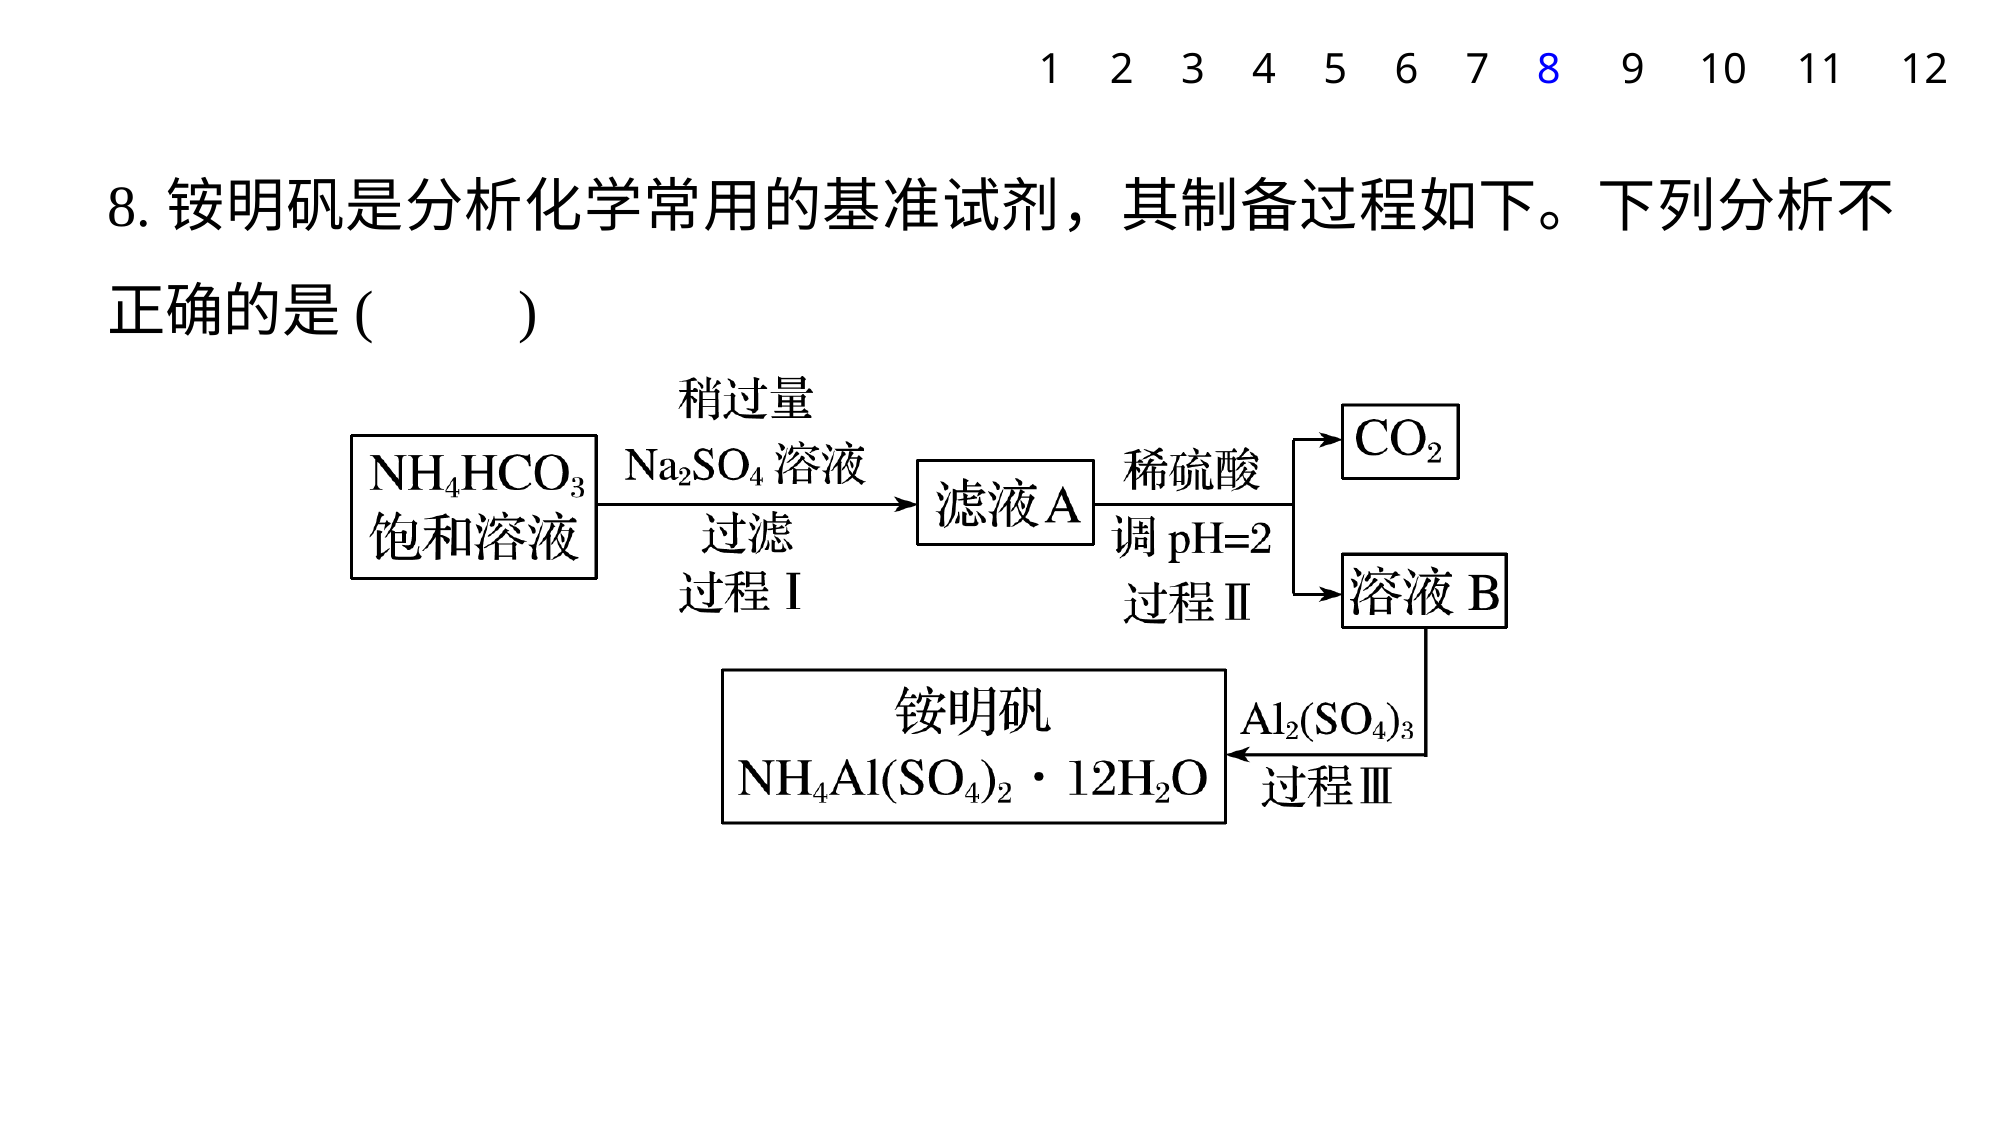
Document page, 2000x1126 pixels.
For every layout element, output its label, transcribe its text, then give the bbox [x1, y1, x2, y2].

text_box 11 [1779, 19, 1865, 114]
text_box 4 [1237, 19, 1297, 114]
text_box 6 [1379, 19, 1439, 114]
text_box 5 [1308, 19, 1368, 114]
text_box 7 [1450, 19, 1510, 114]
text_box 8 [1521, 19, 1581, 114]
picture [340, 351, 1527, 836]
text_box 9 [1592, 19, 1665, 114]
text_box 1 [1023, 19, 1083, 114]
text_box 8.铵明矾是分析化学常用的基准试剂，其制备过程如下。下列分析不正确的是( ) [92, 125, 1910, 351]
text_box 2 [1094, 19, 1154, 114]
text_box 12 [1876, 19, 1969, 114]
text_box 10 [1676, 19, 1768, 114]
text_box 3 [1165, 19, 1225, 114]
